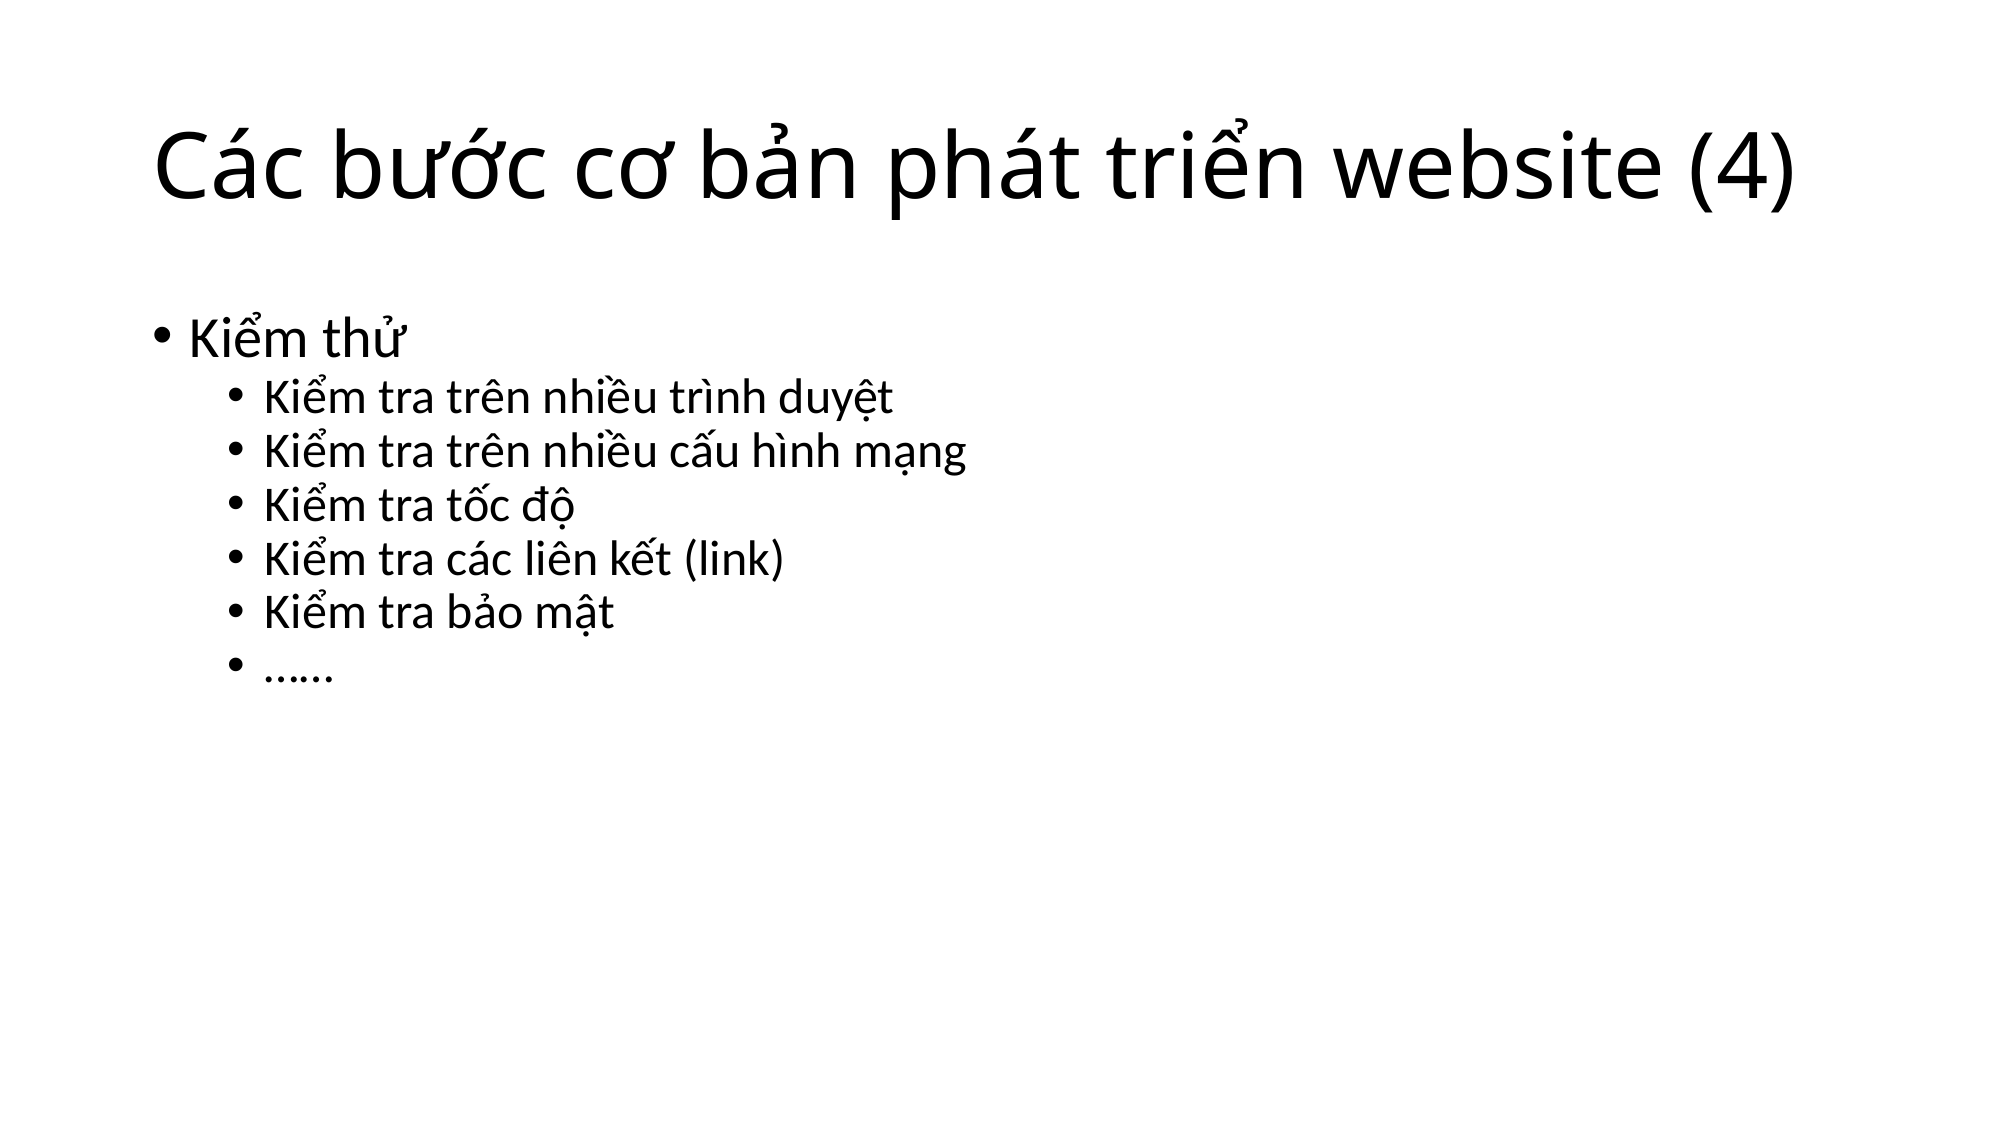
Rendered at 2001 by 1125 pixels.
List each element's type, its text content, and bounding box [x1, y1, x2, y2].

list Kiểm thử Kiểm tra trên nhiều trình duyệt Kiểm tra trên nhiều cấu hình mạng Kiểm tra tốc độ Kiểm tra các liên kết (link) Kiểm tra bảo mật …… [137, 299, 1863, 1014]
title Các bước cơ bản phát triển website (4) [137, 59, 1863, 278]
